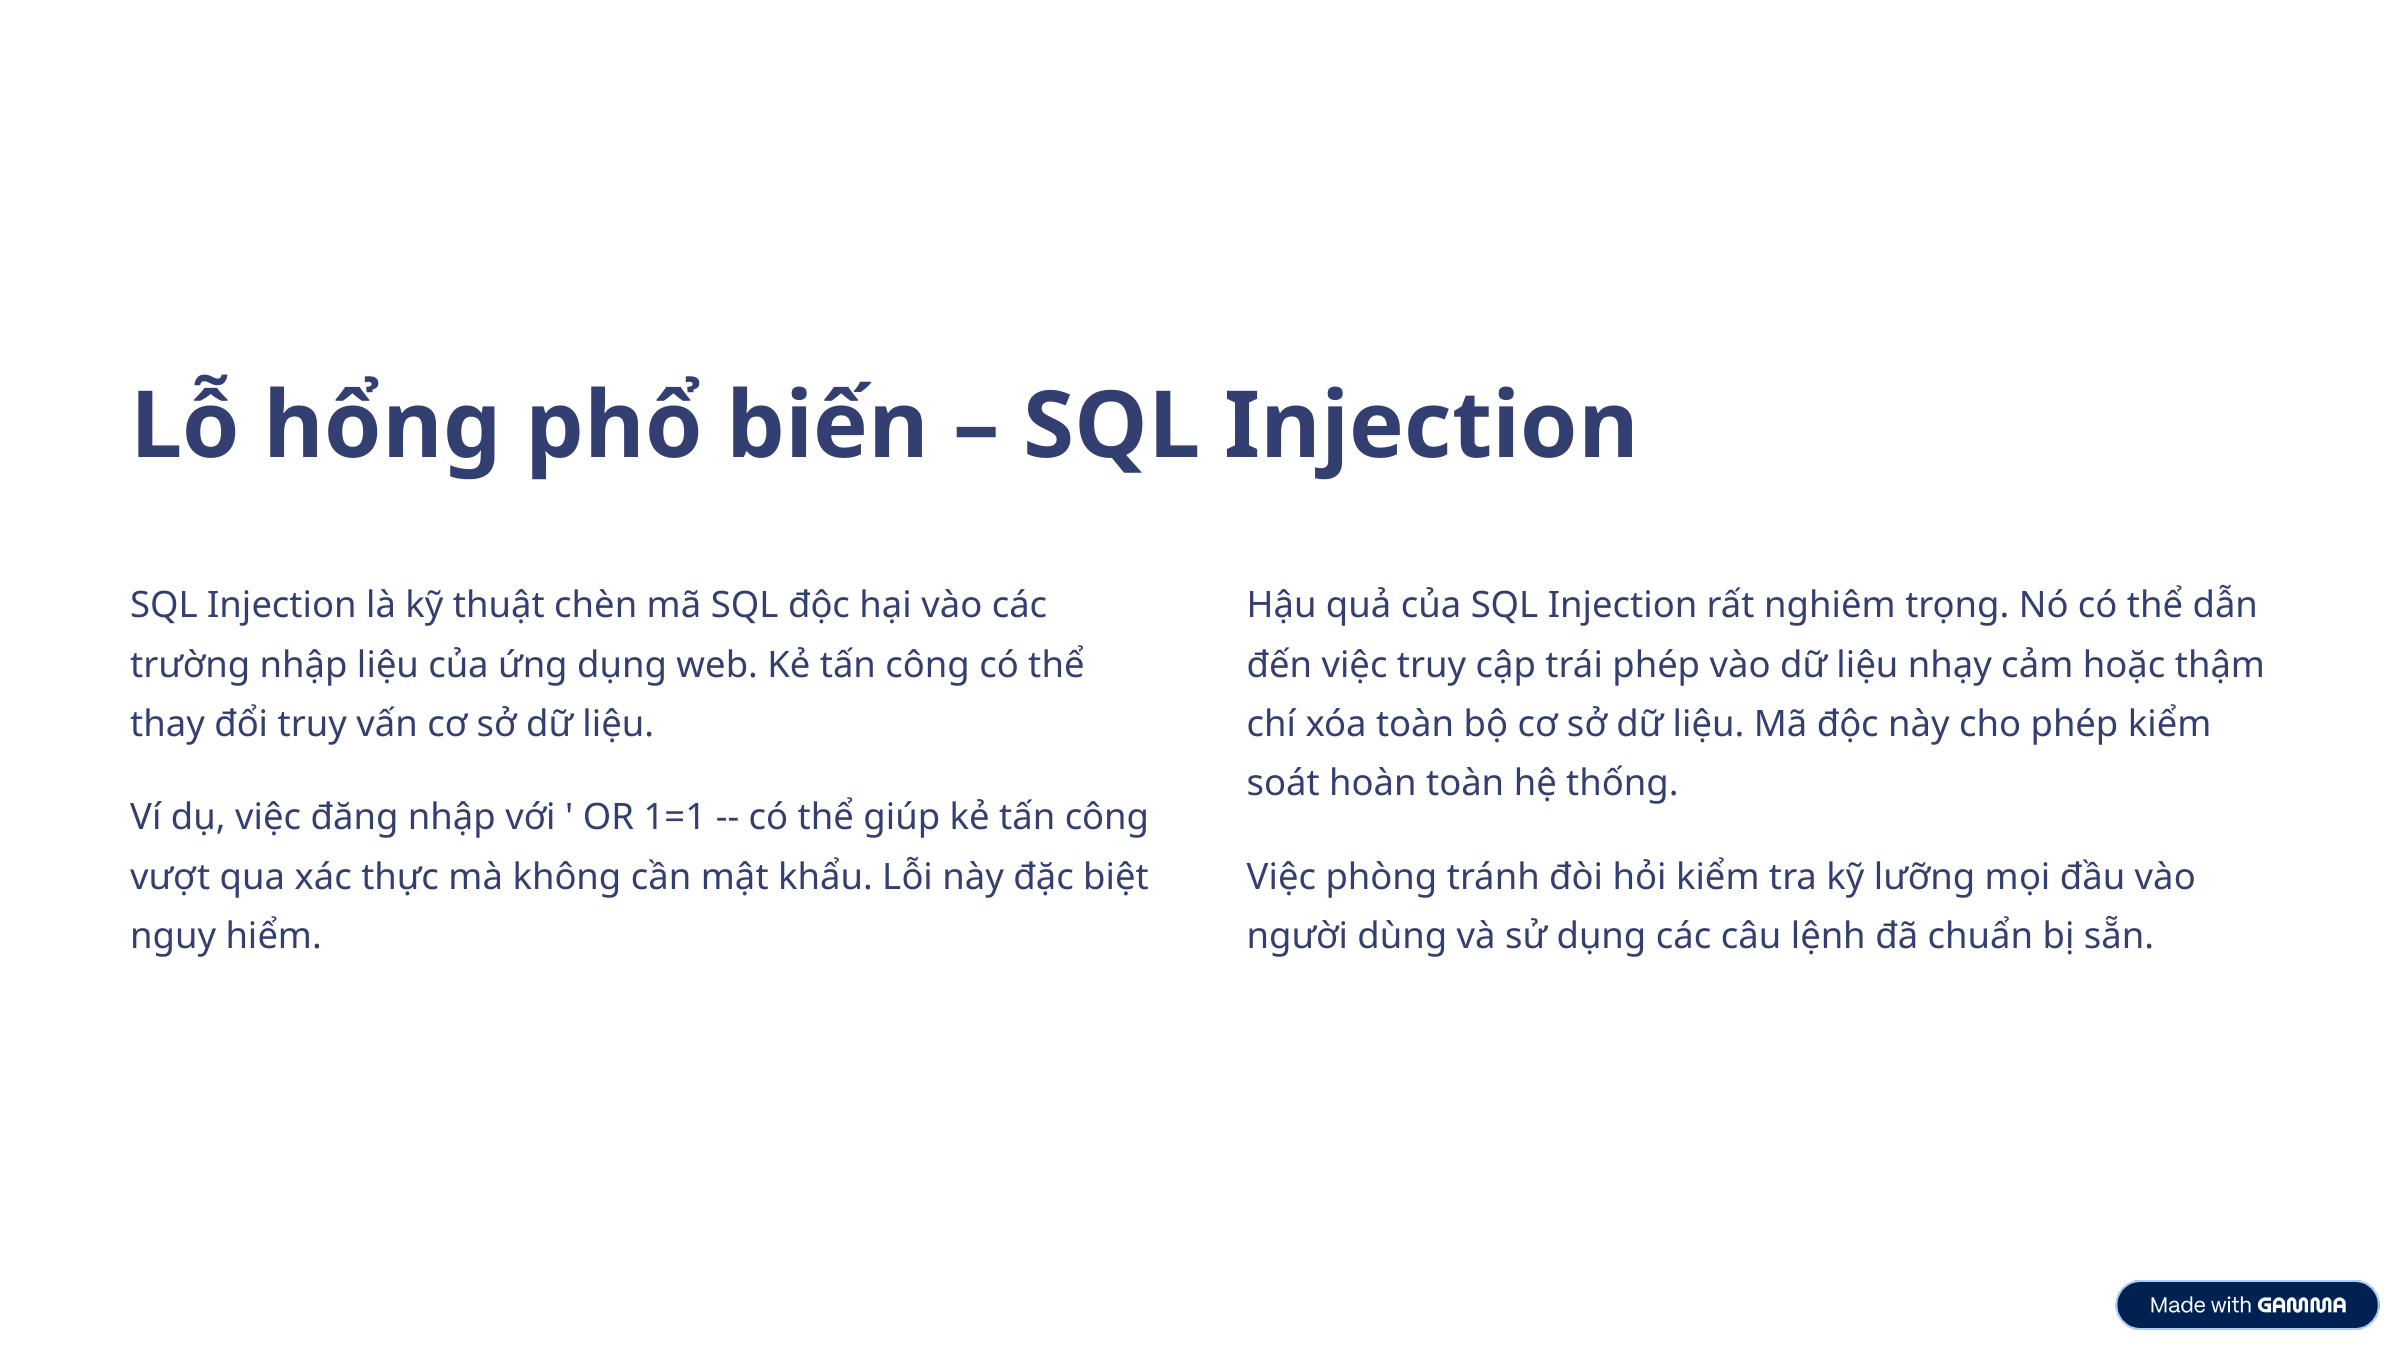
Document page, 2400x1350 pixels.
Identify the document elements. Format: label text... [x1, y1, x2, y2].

text_box Ví dụ, việc đăng nhập với ' OR 1=1 -- có thể giúp kẻ tấn công vượt qua xác thực mà không cần mật khẩu. Lỗi này đặc biệt nguy hiểm. [130, 777, 1155, 957]
text_box Hậu quả của SQL Injection rất nghiêm trọng. Nó có thể dẫn đến việc truy cập trái phép vào dữ liệu nhạy cảm hoặc thậm chí xóa toàn bộ cơ sở dữ liệu. Mã độc này cho phép kiểm soát hoàn toàn hệ thống. [1246, 565, 2271, 804]
text_box Lỗ hổng phổ biến – SQL Injection [130, 360, 1978, 477]
picture [2106, 1271, 2389, 1339]
text_box SQL Injection là kỹ thuật chèn mã SQL độc hại vào các trường nhập liệu của ứng dụng web. Kẻ tấn công có thể thay đổi truy vấn cơ sở dữ liệu. [130, 565, 1155, 745]
text_box Việc phòng tránh đòi hỏi kiểm tra kỹ lưỡng mọi đầu vào người dùng và sử dụng các câu lệnh đã chuẩn bị sẵn. [1246, 837, 2271, 957]
